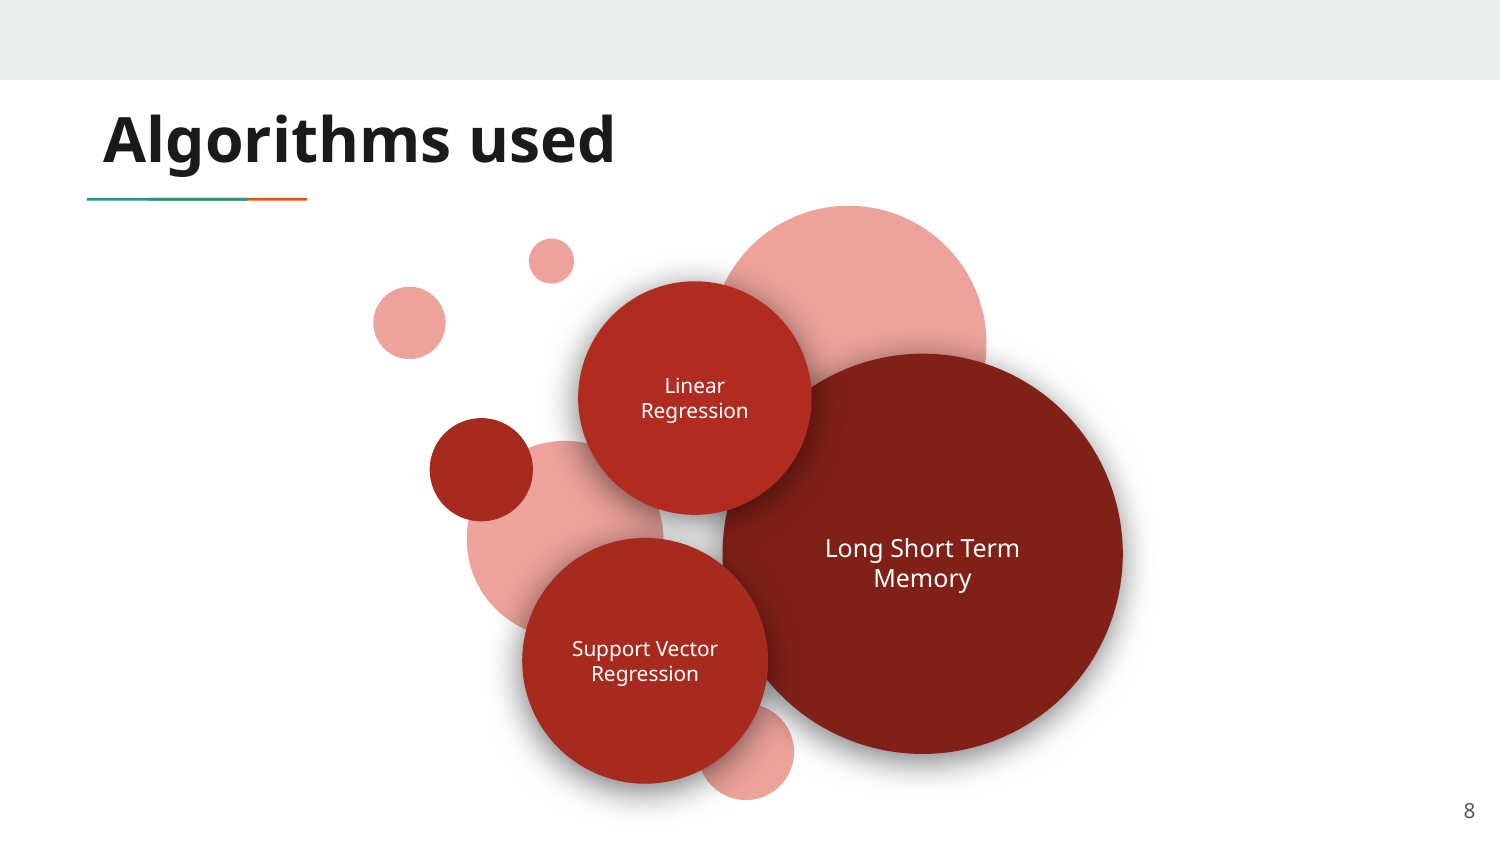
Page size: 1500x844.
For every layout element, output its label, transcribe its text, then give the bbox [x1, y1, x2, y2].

title Algorithms used [88, 85, 1487, 180]
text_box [362, 166, 1026, 814]
slide_number 8 [1400, 779, 1491, 844]
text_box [577, 281, 812, 516]
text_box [722, 353, 1124, 755]
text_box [521, 537, 769, 784]
